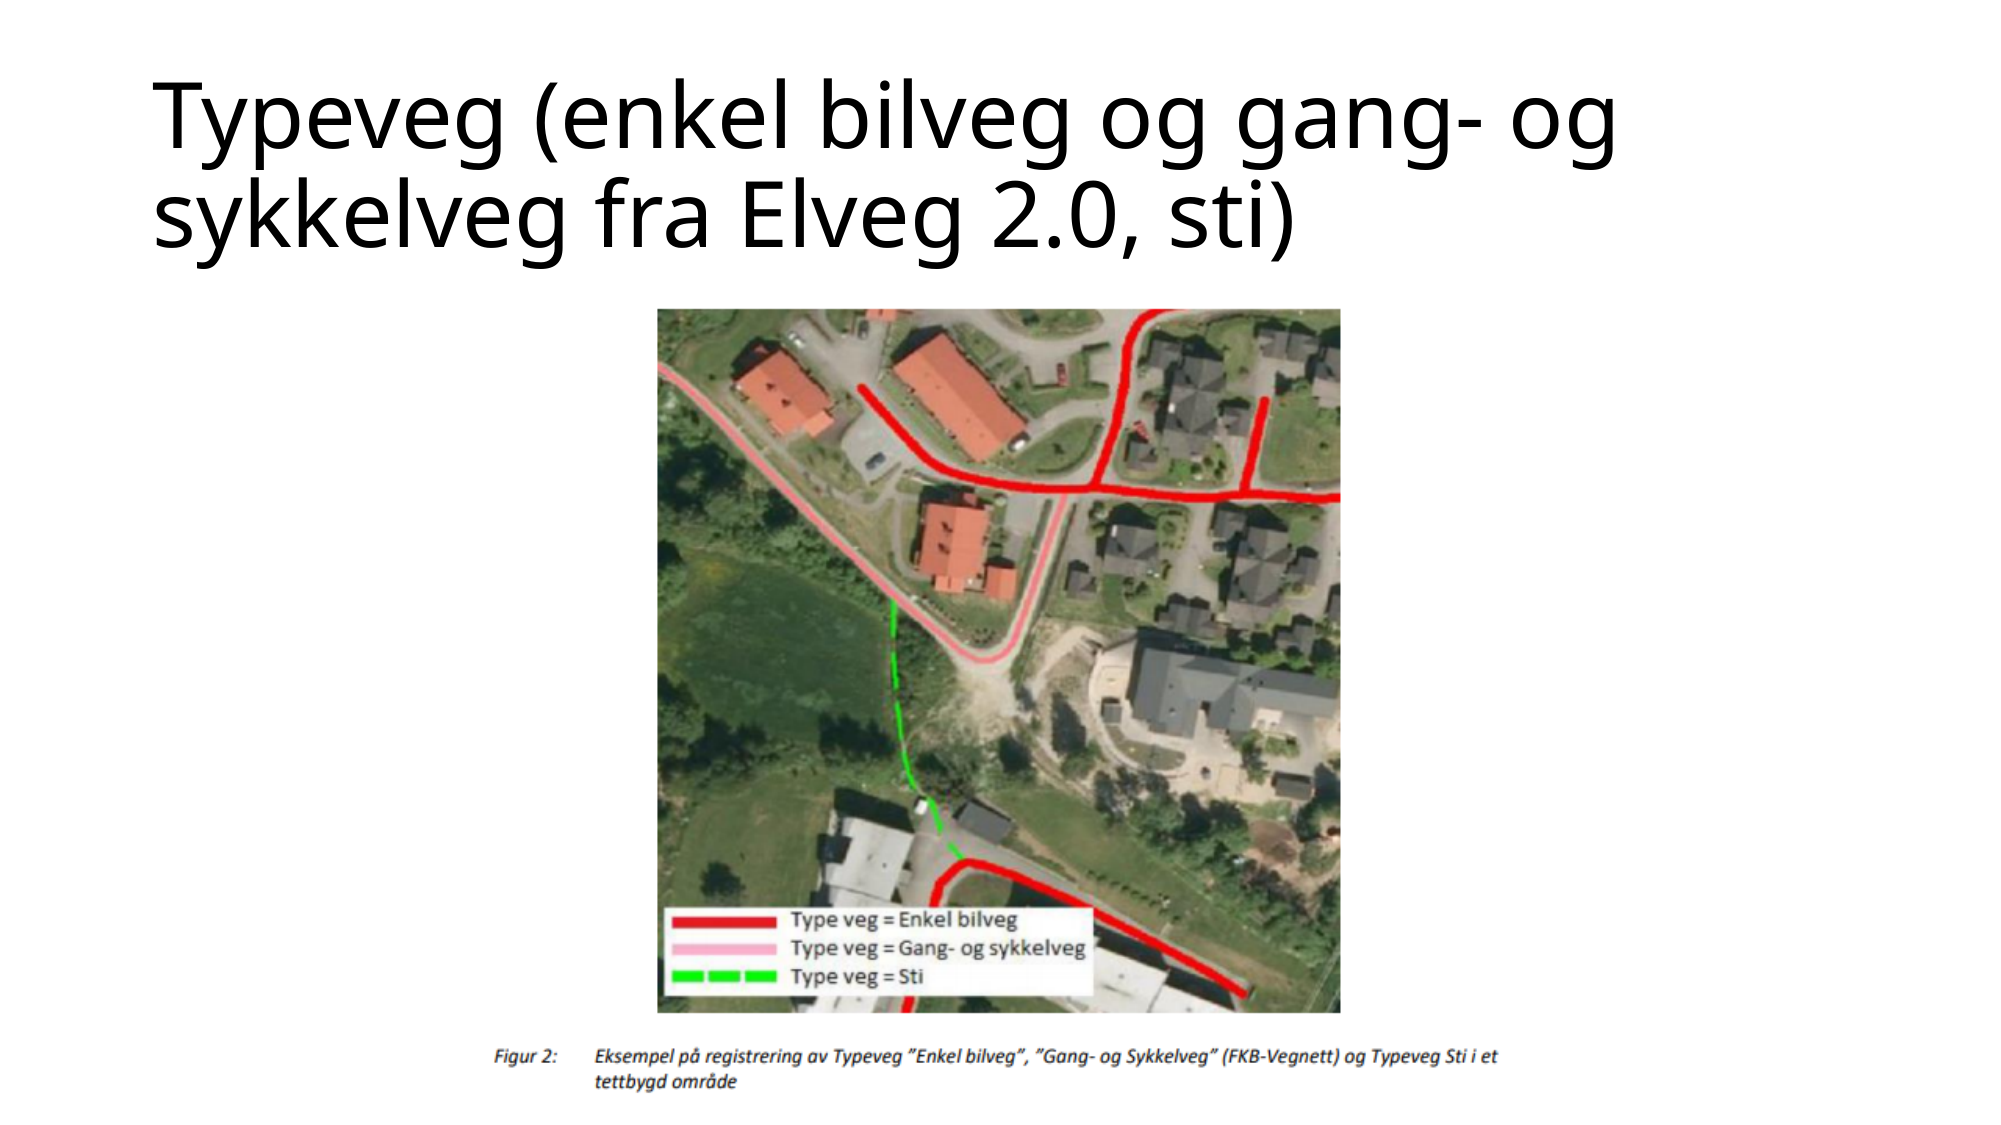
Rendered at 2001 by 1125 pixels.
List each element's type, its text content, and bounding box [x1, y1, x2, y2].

title Typeveg (enkel bilveg og gang- og sykkelveg fra Elveg 2.0, sti) [137, 59, 1863, 278]
picture [653, 303, 1347, 1019]
picture [487, 1044, 1513, 1101]
